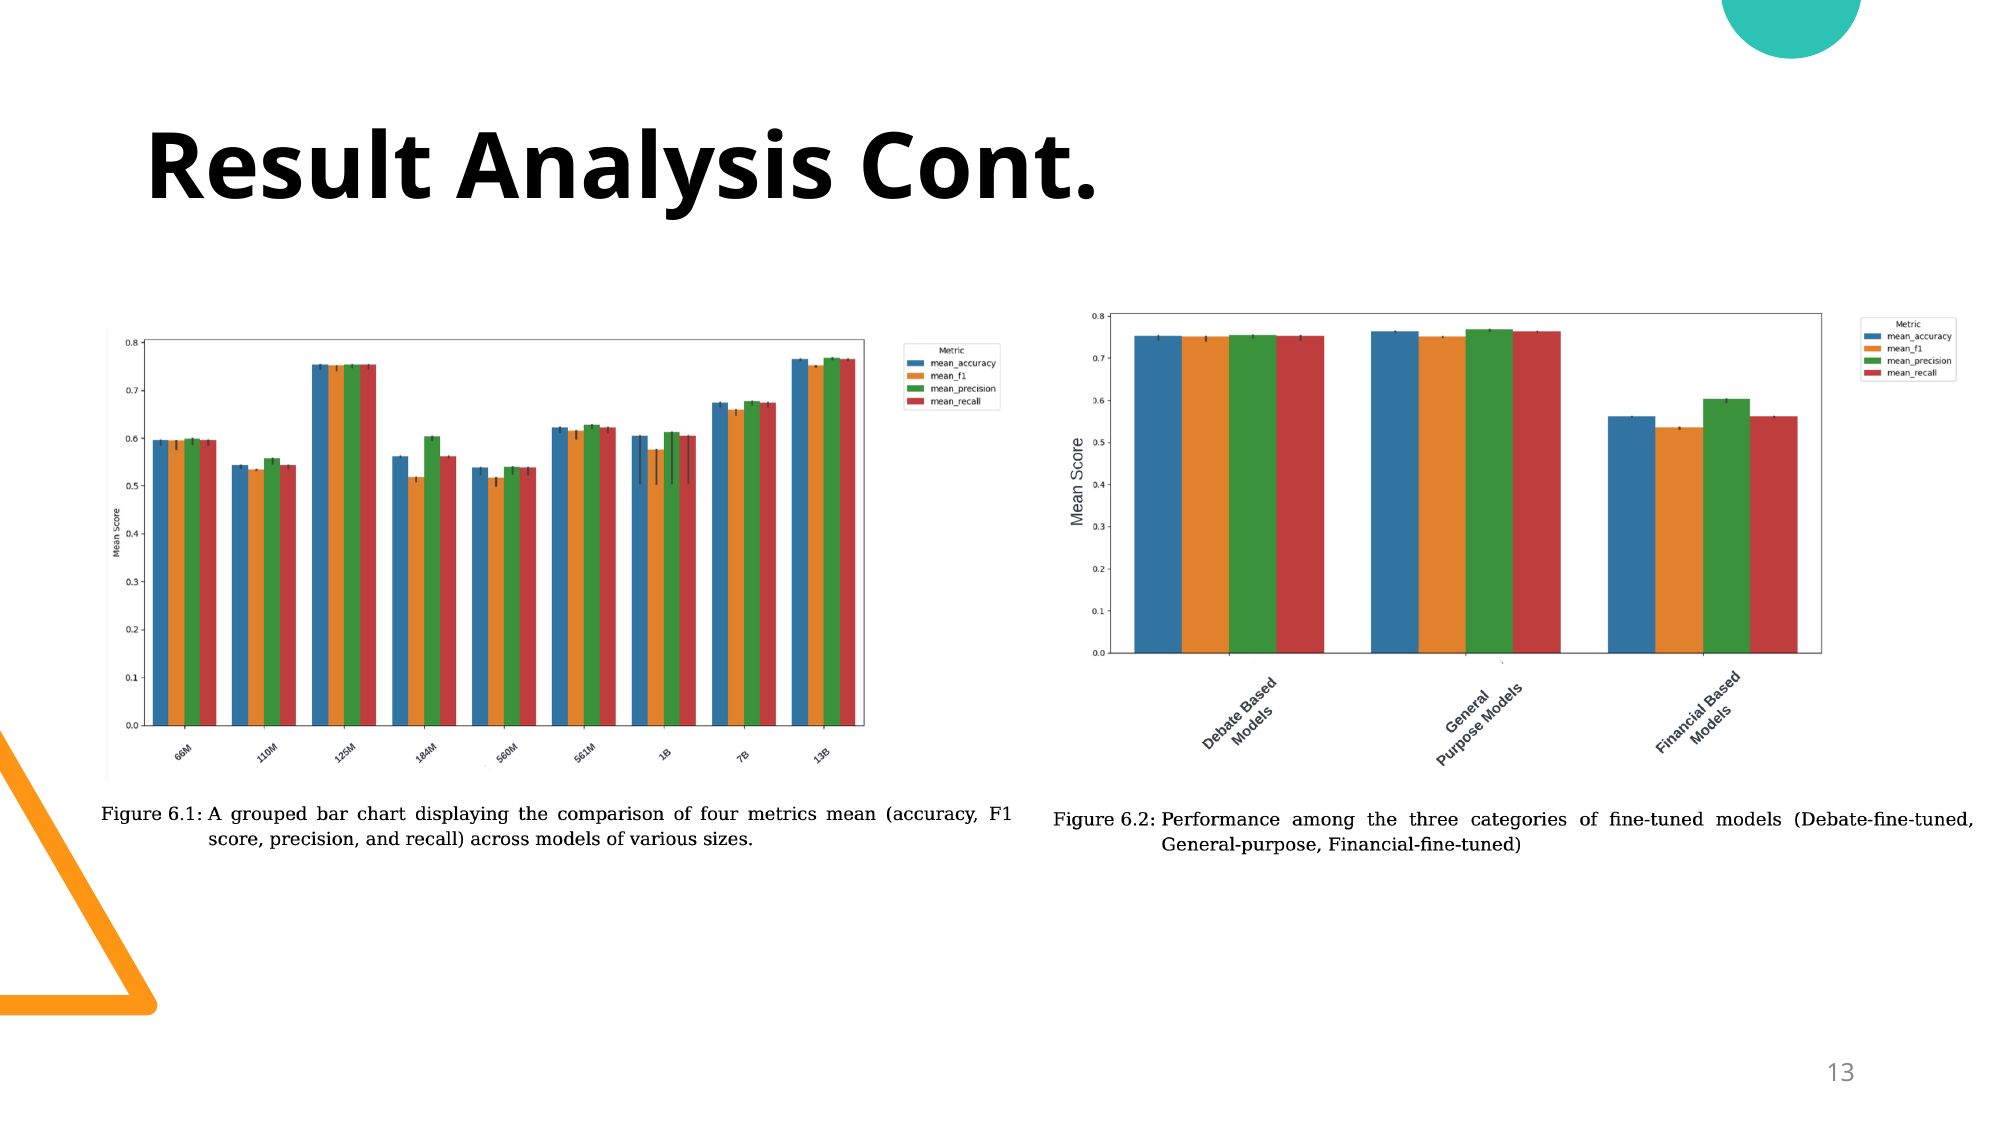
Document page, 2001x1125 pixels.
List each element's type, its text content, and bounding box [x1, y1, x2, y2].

title Result Analysis Cont. [137, 59, 1863, 278]
picture [1043, 289, 1983, 870]
slide_number ‹#› [1817, 877, 1863, 1125]
picture [91, 314, 1022, 858]
